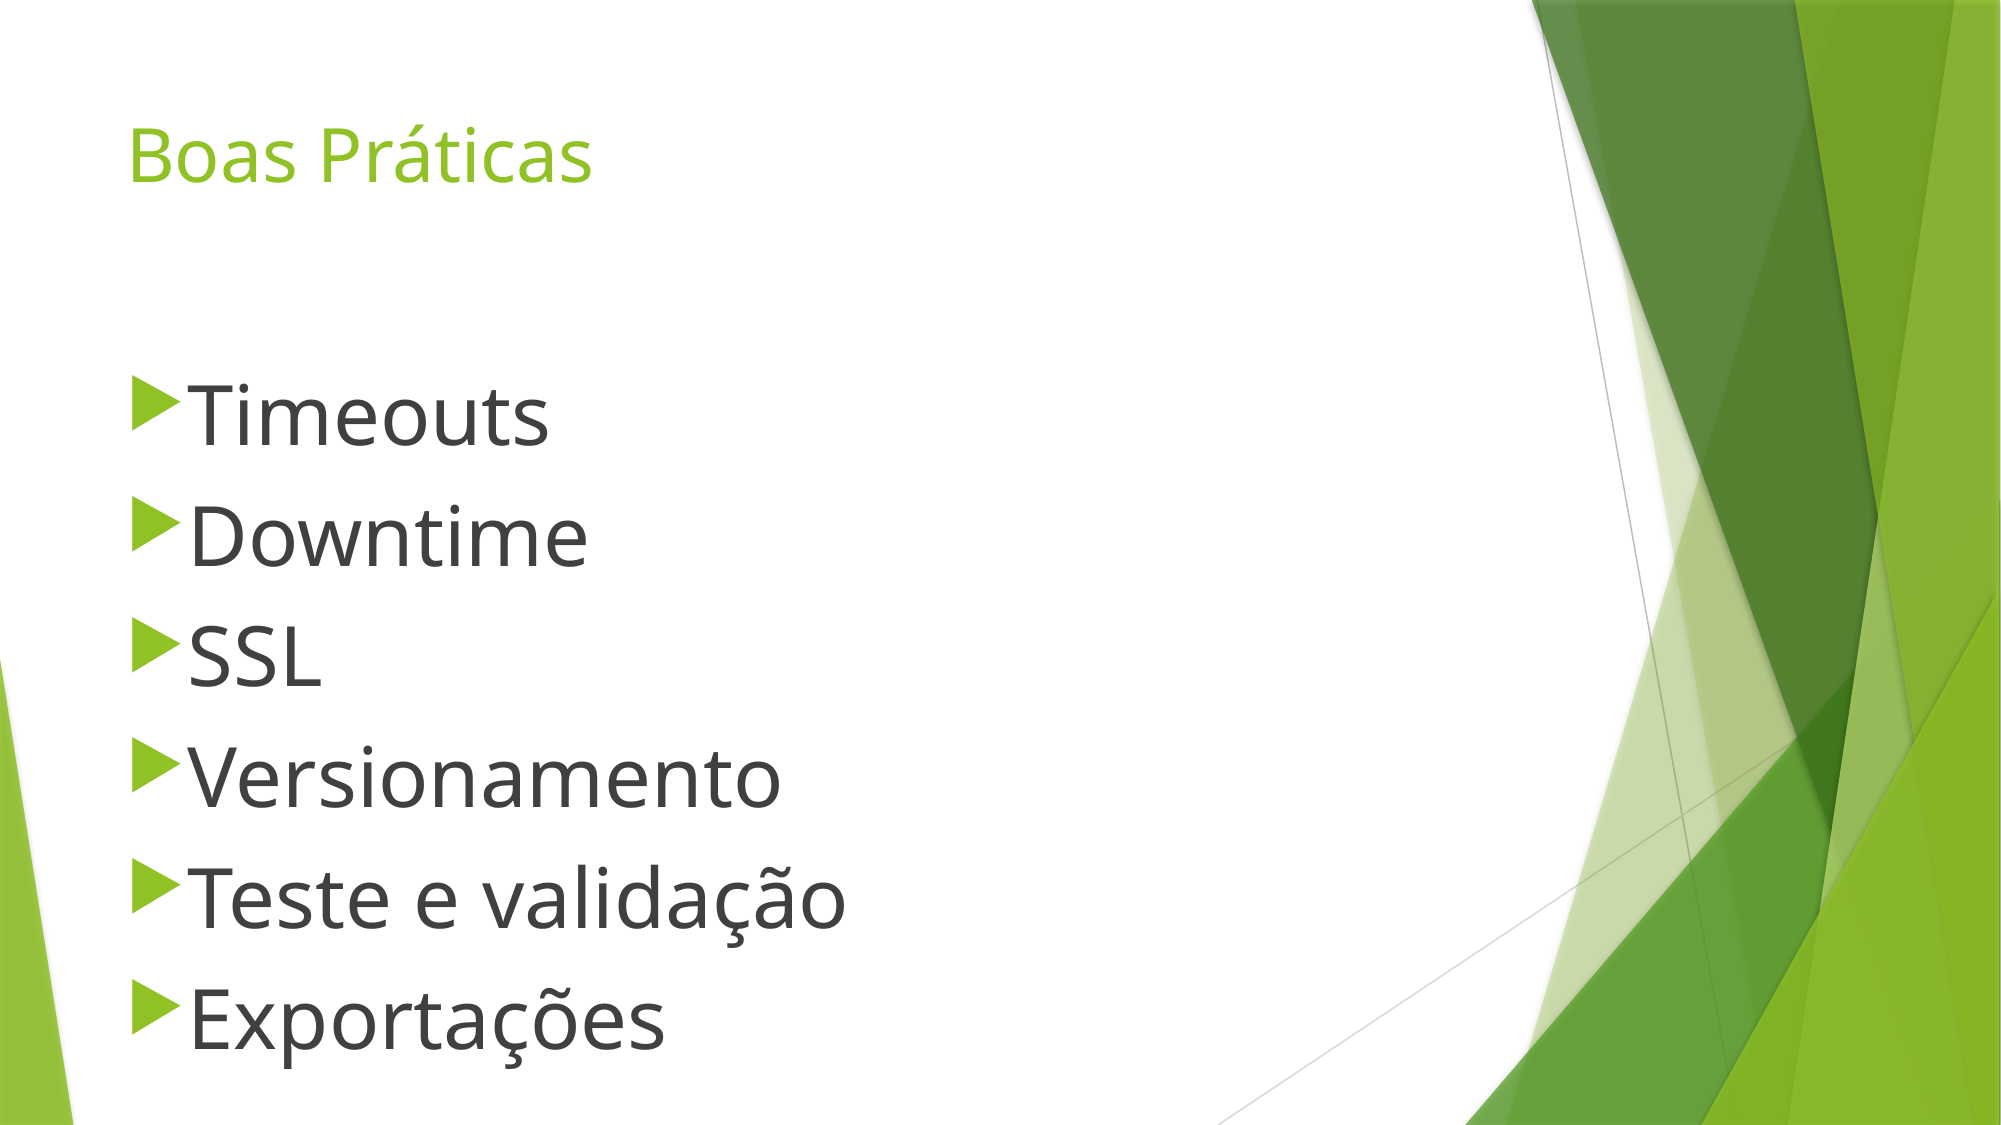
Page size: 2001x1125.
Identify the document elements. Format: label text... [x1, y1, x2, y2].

title Boas Práticas [111, 99, 1522, 317]
list Timeouts Downtime SSL Versionamento Teste e validação Exportações [111, 354, 1700, 1125]
